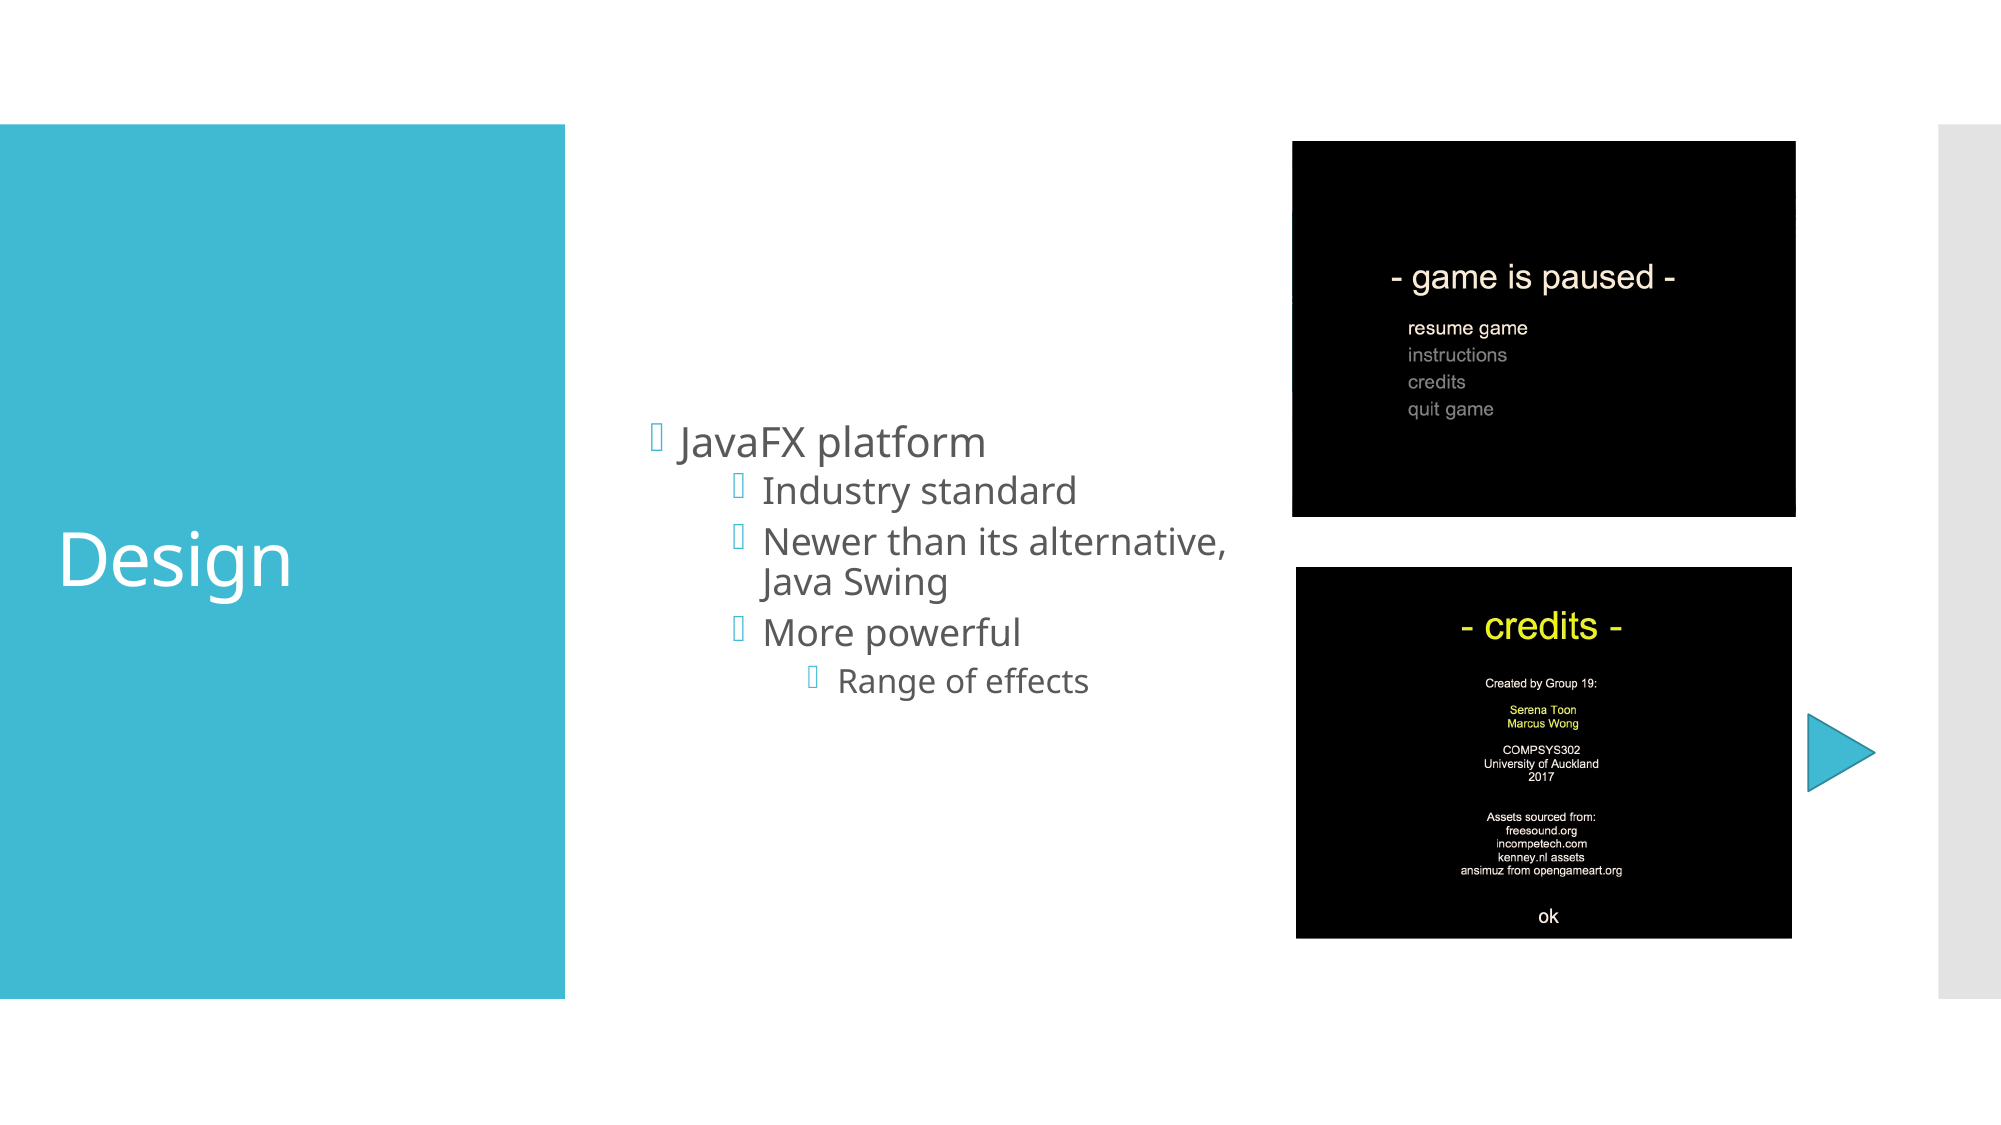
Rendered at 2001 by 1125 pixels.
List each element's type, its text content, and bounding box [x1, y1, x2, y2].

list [1295, 566, 1793, 940]
text_box [1807, 713, 1876, 793]
title Design [41, 184, 525, 940]
picture [1292, 140, 1796, 517]
text_box JavaFX platform Industry standard Newer than its alternative, Java Swing More powerful Range of effects [634, 141, 1281, 982]
